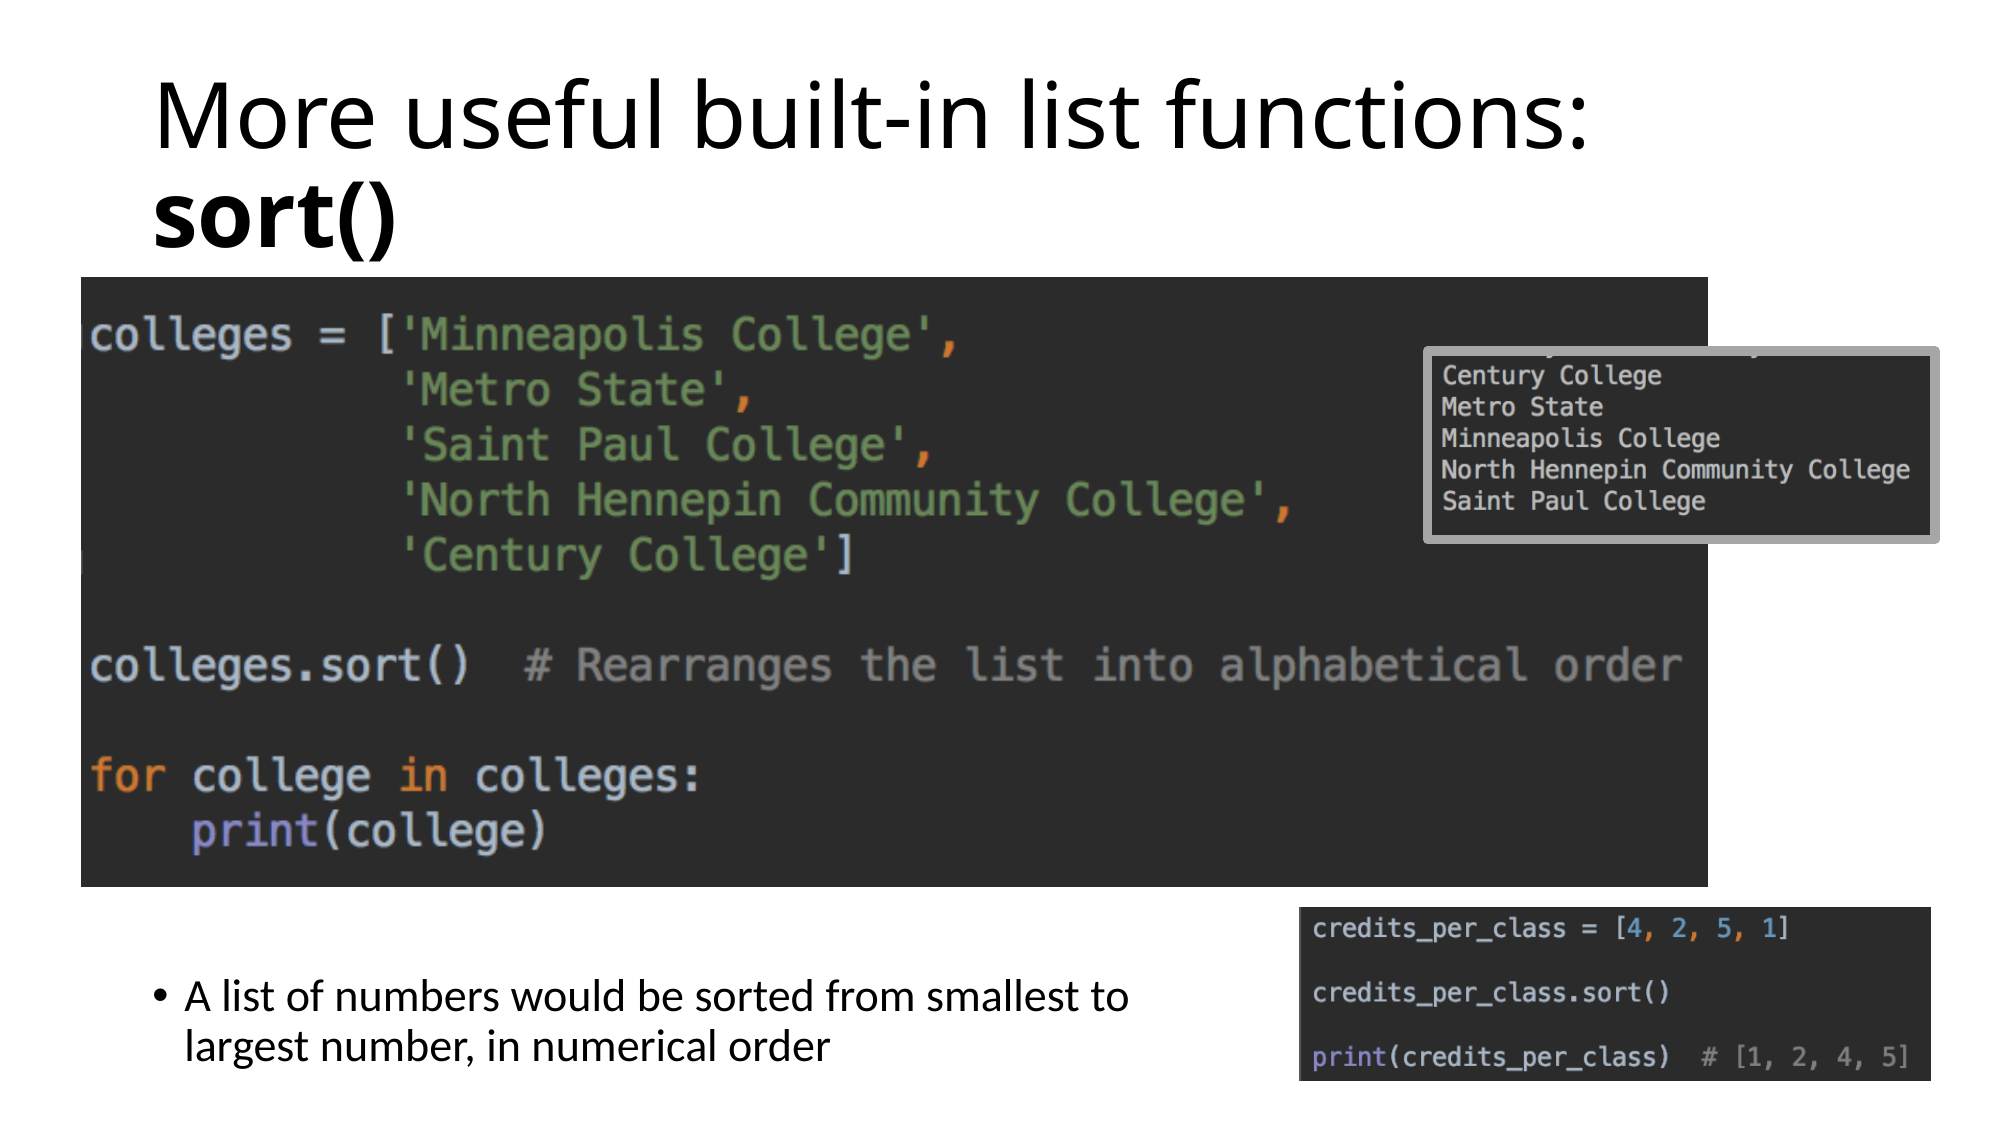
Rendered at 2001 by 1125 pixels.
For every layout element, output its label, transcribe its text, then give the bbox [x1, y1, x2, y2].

title More useful built-in list functions: sort() [137, 59, 1863, 278]
picture [1299, 907, 1931, 1081]
list A list of numbers would be sorted from smallest to largest number, in numerical order [137, 964, 1277, 1081]
picture [81, 277, 1931, 887]
